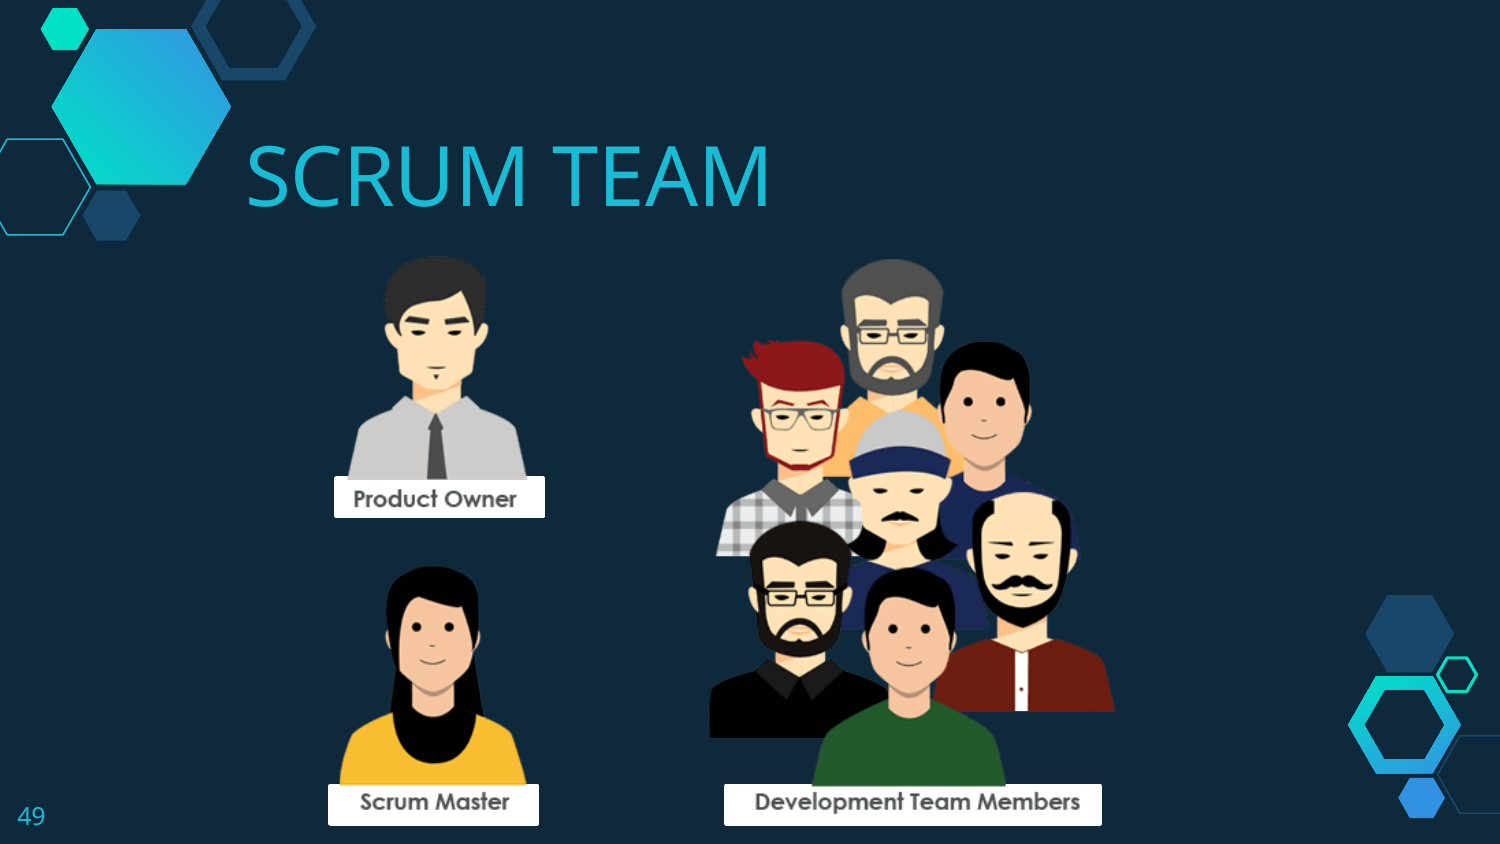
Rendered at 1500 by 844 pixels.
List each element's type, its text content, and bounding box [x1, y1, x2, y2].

picture [109, 232, 1341, 836]
text_box SCRUM TEAM [230, 115, 1042, 222]
slide_number 49 [2, 785, 93, 844]
